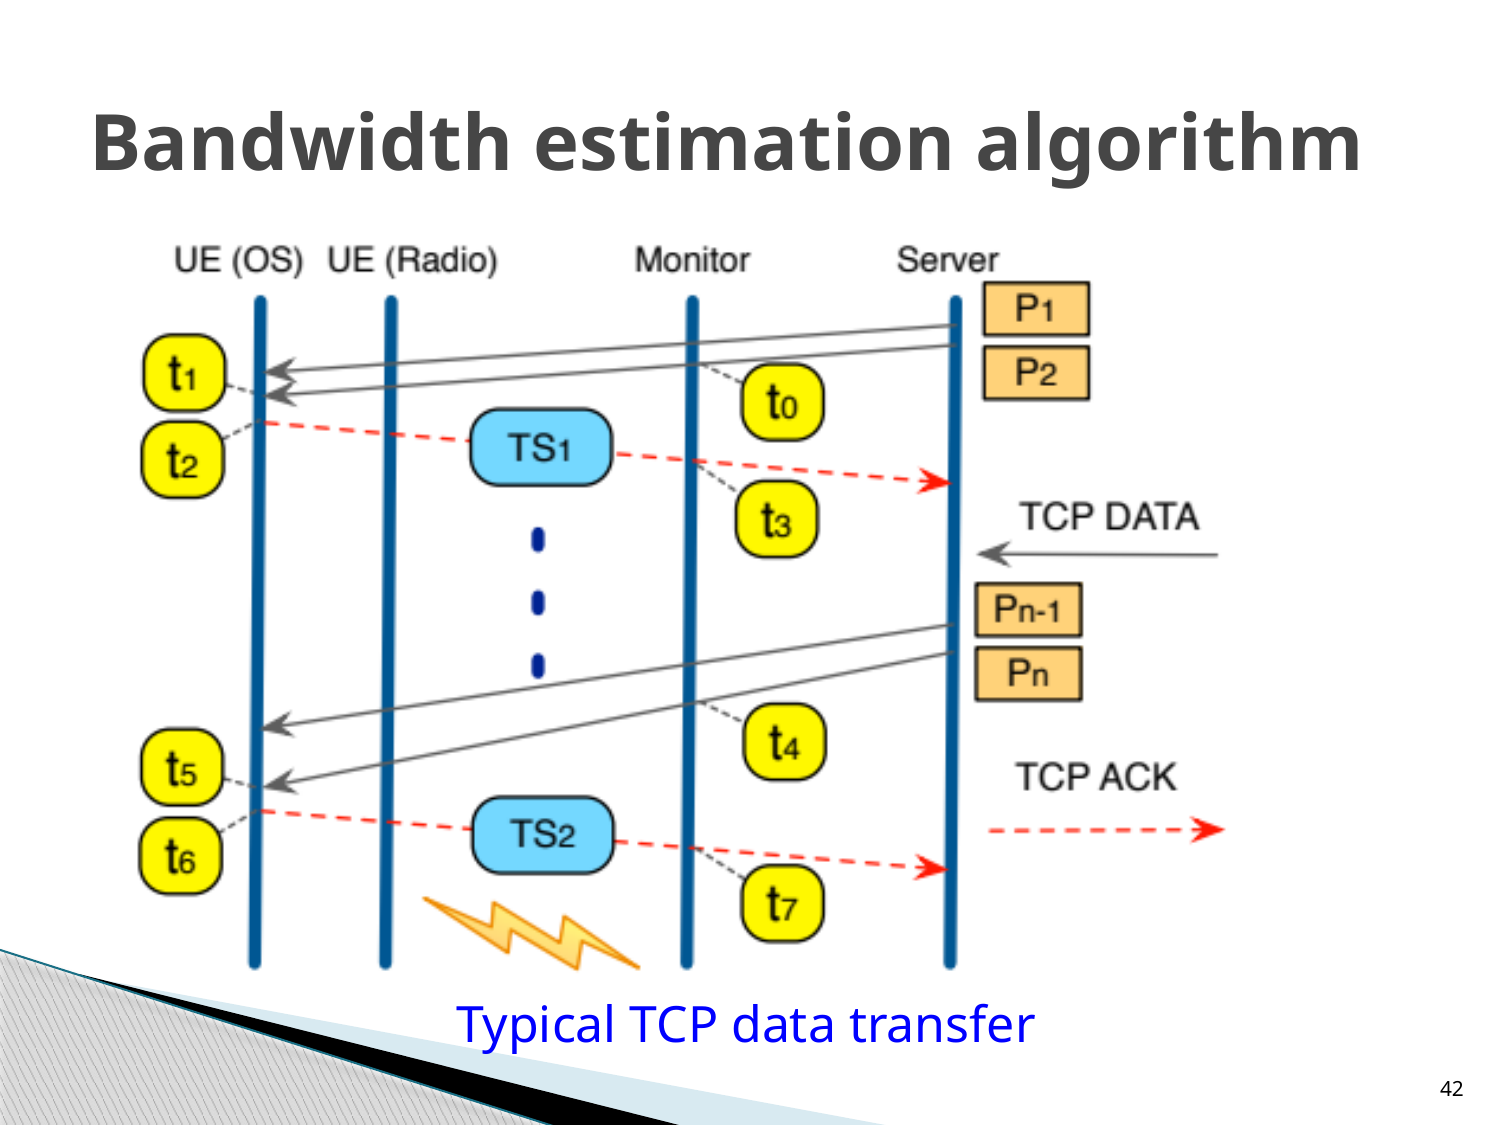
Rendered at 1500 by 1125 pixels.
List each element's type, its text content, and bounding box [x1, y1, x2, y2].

text_box Typical TCP data transfer [441, 987, 1065, 1061]
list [0, 232, 1351, 976]
title Bandwidth estimation algorithm [75, 45, 1425, 233]
slide_number 42 [1418, 1051, 1479, 1112]
